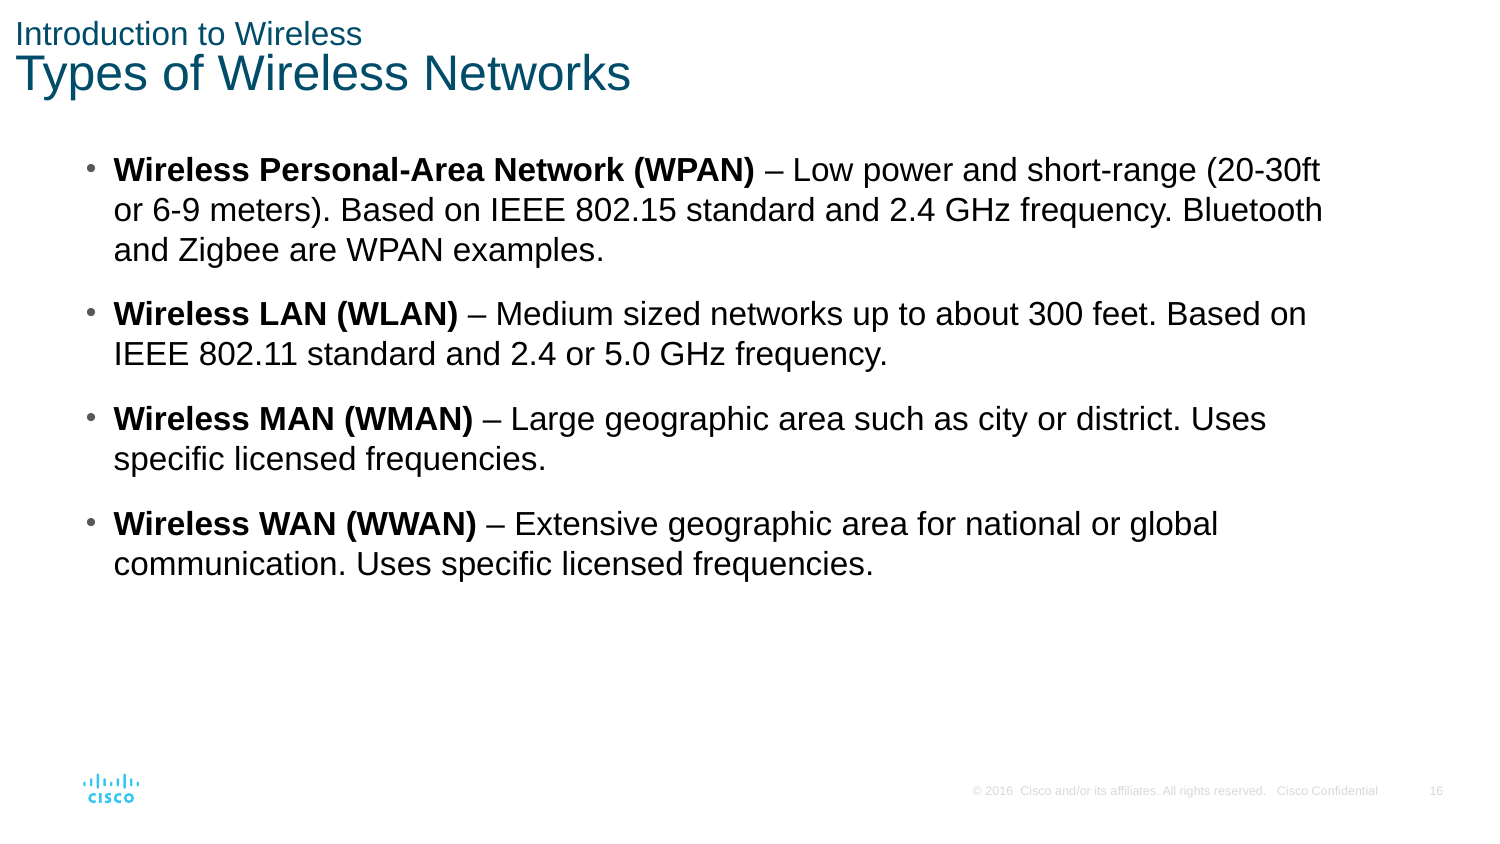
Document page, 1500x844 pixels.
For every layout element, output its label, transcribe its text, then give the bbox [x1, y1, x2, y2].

list Wireless Personal-Area Network (WPAN) – Low power and short-range (20-30ft or 6-9 meters). Based on IEEE 802.15 standard and 2.4 GHz frequency. Bluetooth and Zigbee are WPAN examples. Wireless LAN (WLAN) – Medium sized networks up to about 300 feet. Based on IEEE 802.11 standard and 2.4 or 5.0 GHz frequency. Wireless MAN (WMAN) – Large geographic area such as city or district. Uses specific licensed frequencies. Wireless WAN (WWAN) – Extensive geographic area for national or global communication. Uses specific licensed frequencies. [70, 140, 1369, 645]
title Introduction to Wireless Types of Wireless Networks [0, 0, 1369, 121]
